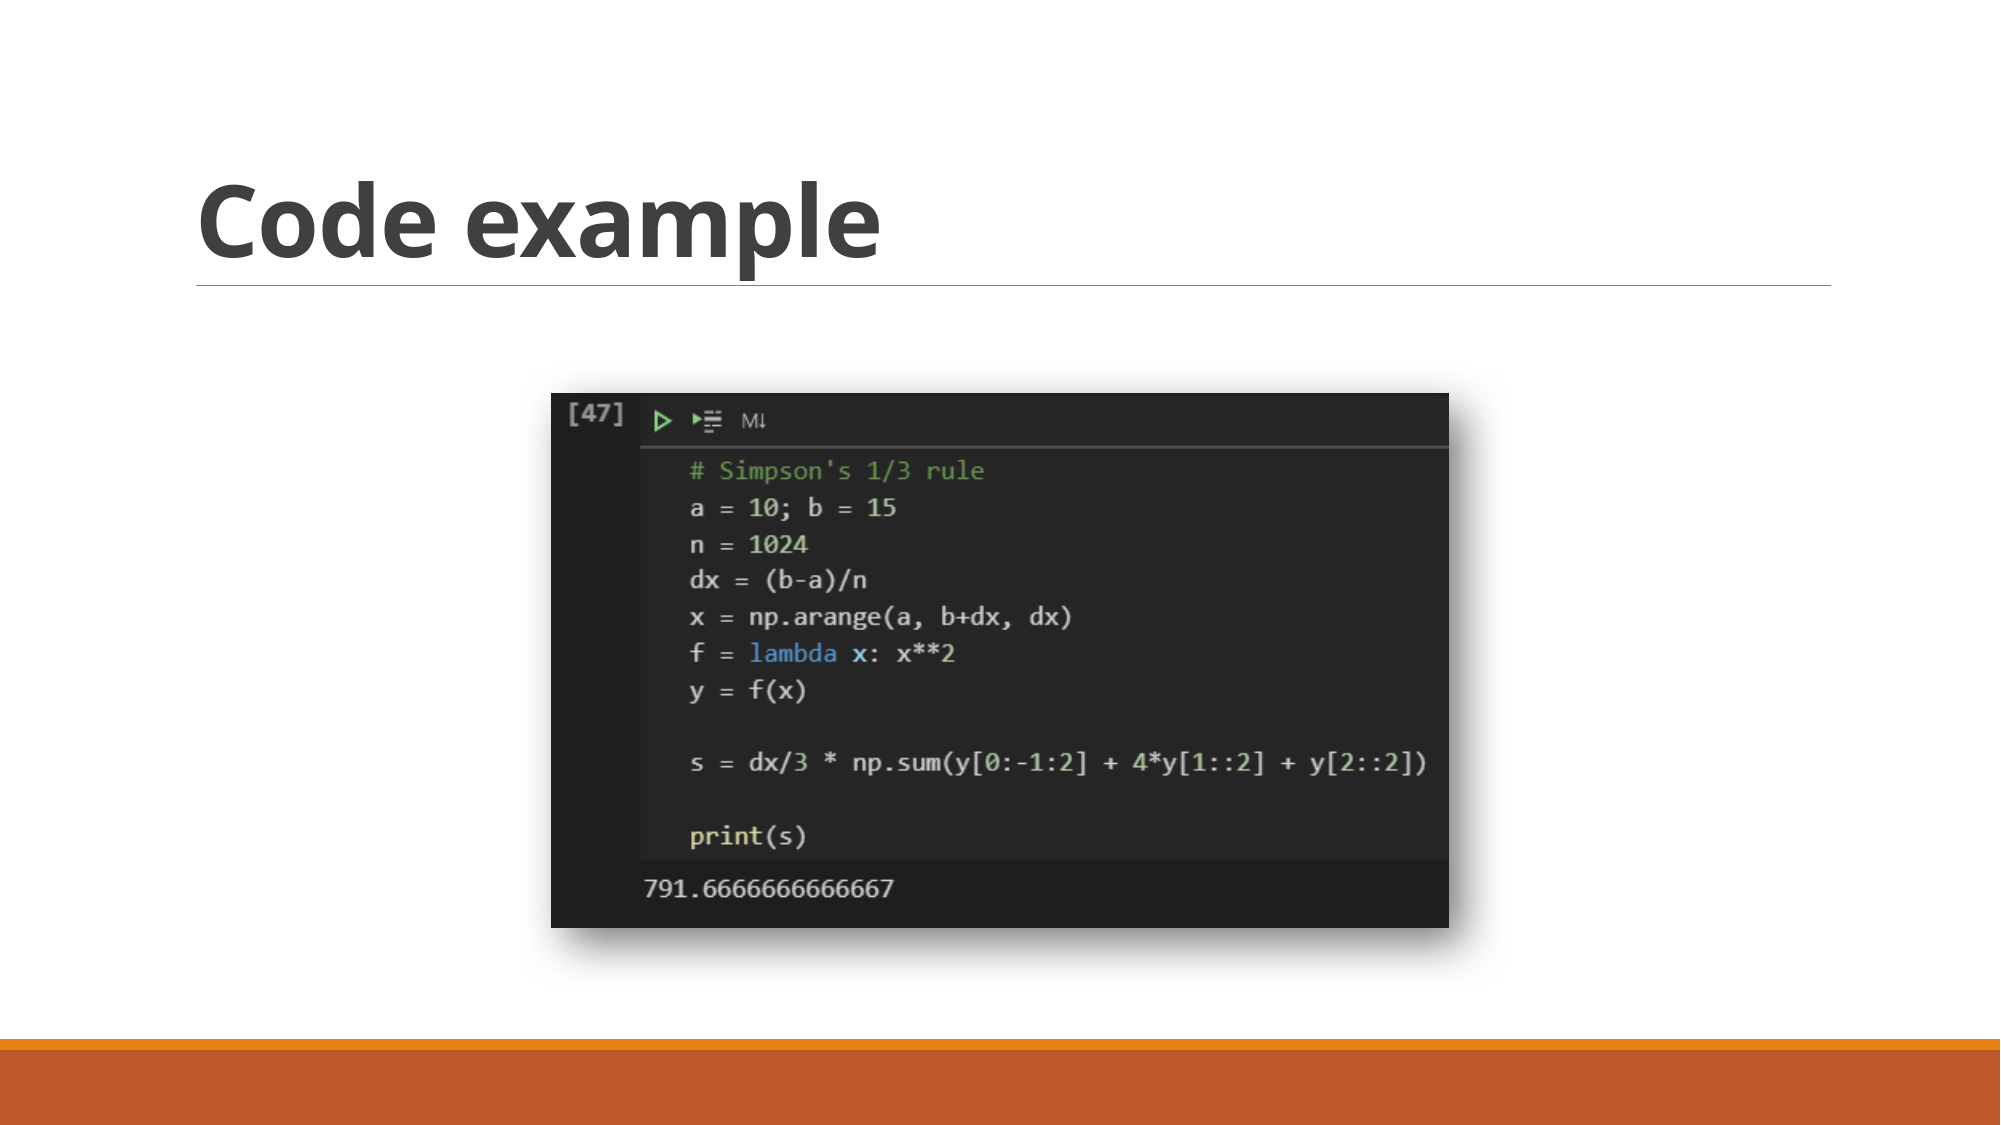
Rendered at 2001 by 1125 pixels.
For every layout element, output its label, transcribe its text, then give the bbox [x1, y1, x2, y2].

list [550, 393, 1450, 928]
title Code example [180, 47, 1830, 285]
